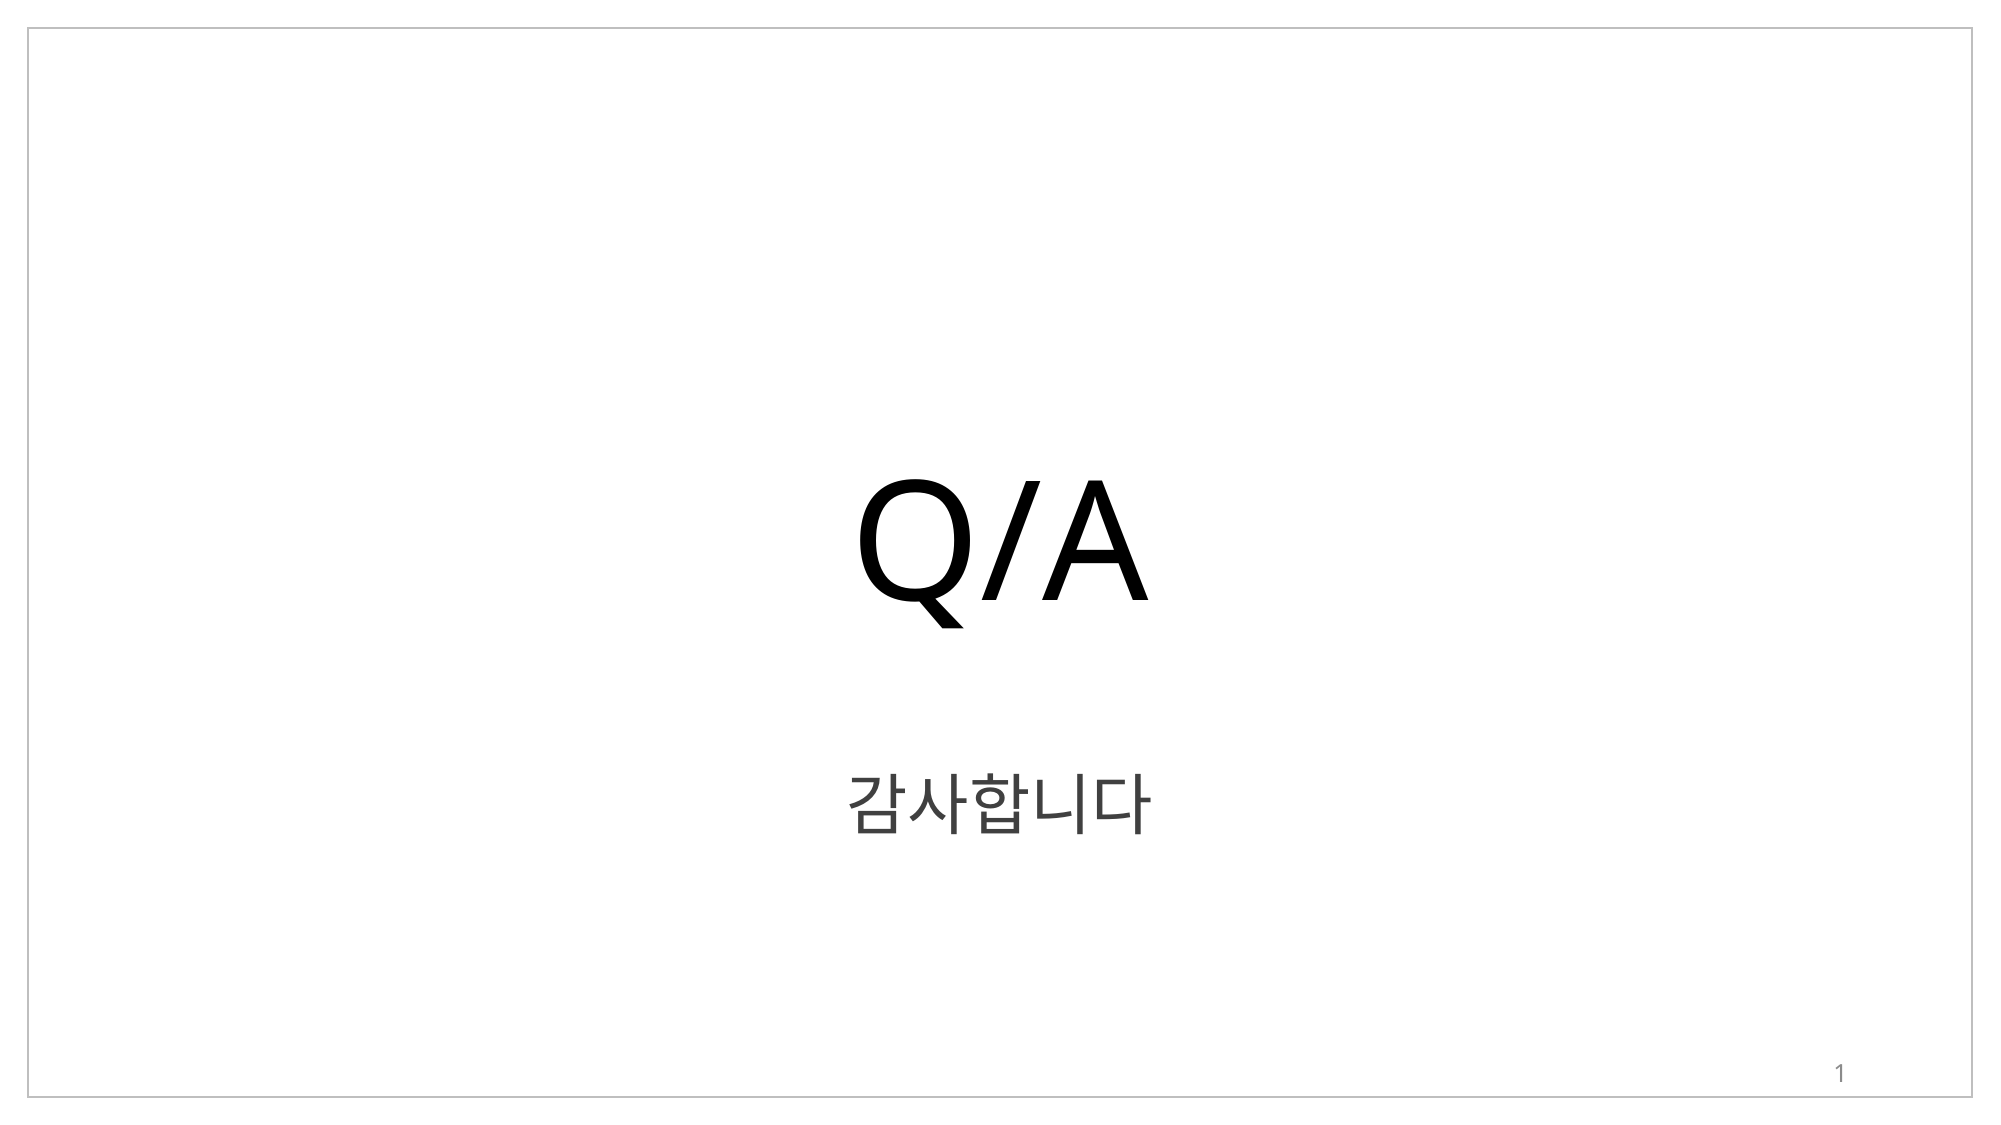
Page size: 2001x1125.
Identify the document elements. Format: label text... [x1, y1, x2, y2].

slide_number 1 [1412, 1042, 1863, 1103]
text_box Q/A [493, 426, 1507, 641]
text_box [27, 27, 1973, 1098]
text_box 감사합니다 [748, 755, 1252, 851]
